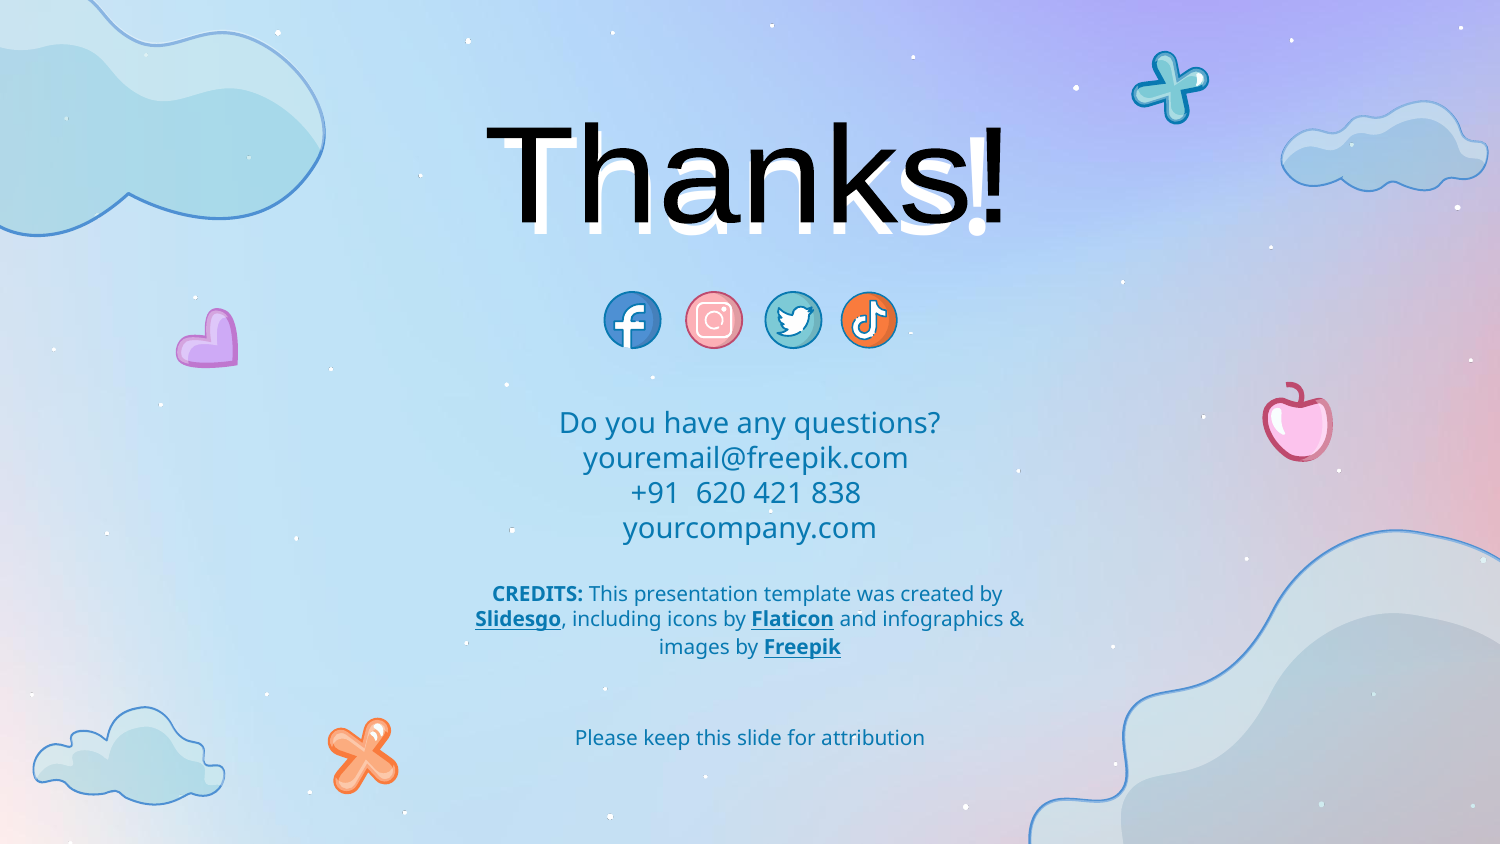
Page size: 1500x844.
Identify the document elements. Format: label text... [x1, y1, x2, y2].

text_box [681, 290, 744, 350]
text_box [326, 717, 399, 795]
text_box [602, 290, 665, 350]
title Thanks! [398, 87, 1102, 274]
subtitle Do you have any questions? youremail@freepik.com +91 620 421 838 yourcompany.com [397, 402, 1103, 546]
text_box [173, 307, 241, 369]
picture [0, 0, 1500, 844]
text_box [1258, 381, 1339, 463]
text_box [840, 291, 898, 349]
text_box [1129, 50, 1210, 125]
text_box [761, 290, 823, 350]
text_box Please keep this slide for attribution [503, 709, 996, 756]
